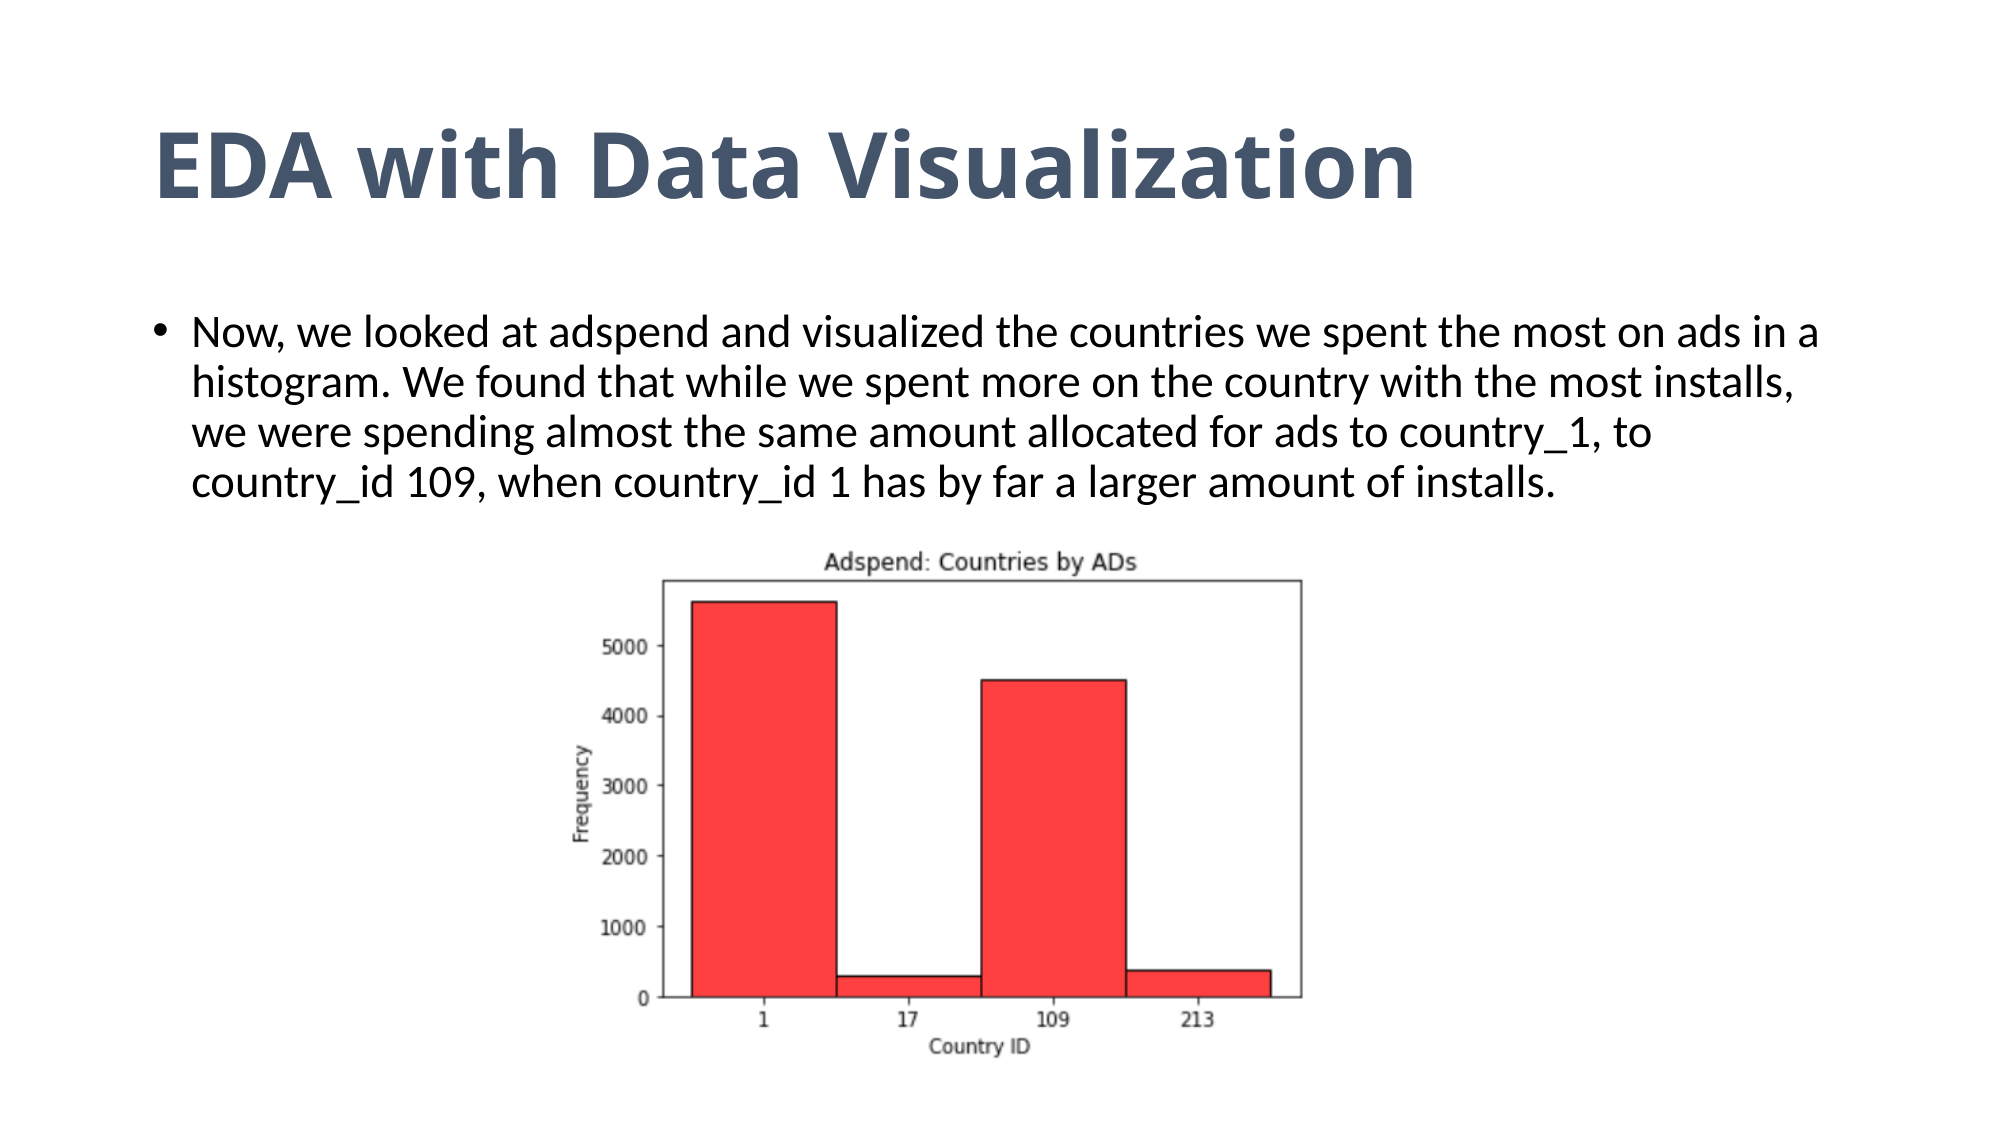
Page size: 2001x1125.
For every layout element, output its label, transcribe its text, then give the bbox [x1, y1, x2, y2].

title EDA with Data Visualization [137, 59, 1863, 278]
picture [533, 538, 1467, 1097]
list Now, we looked at adspend and visualized the countries we spent the most on ads in a histogram. We found that while we spent more on the country with the most installs, we were spending almost the same amount allocated for ads to country_1, to country_id 109, when country_id 1 has by far a larger amount of installs. [137, 299, 1863, 517]
